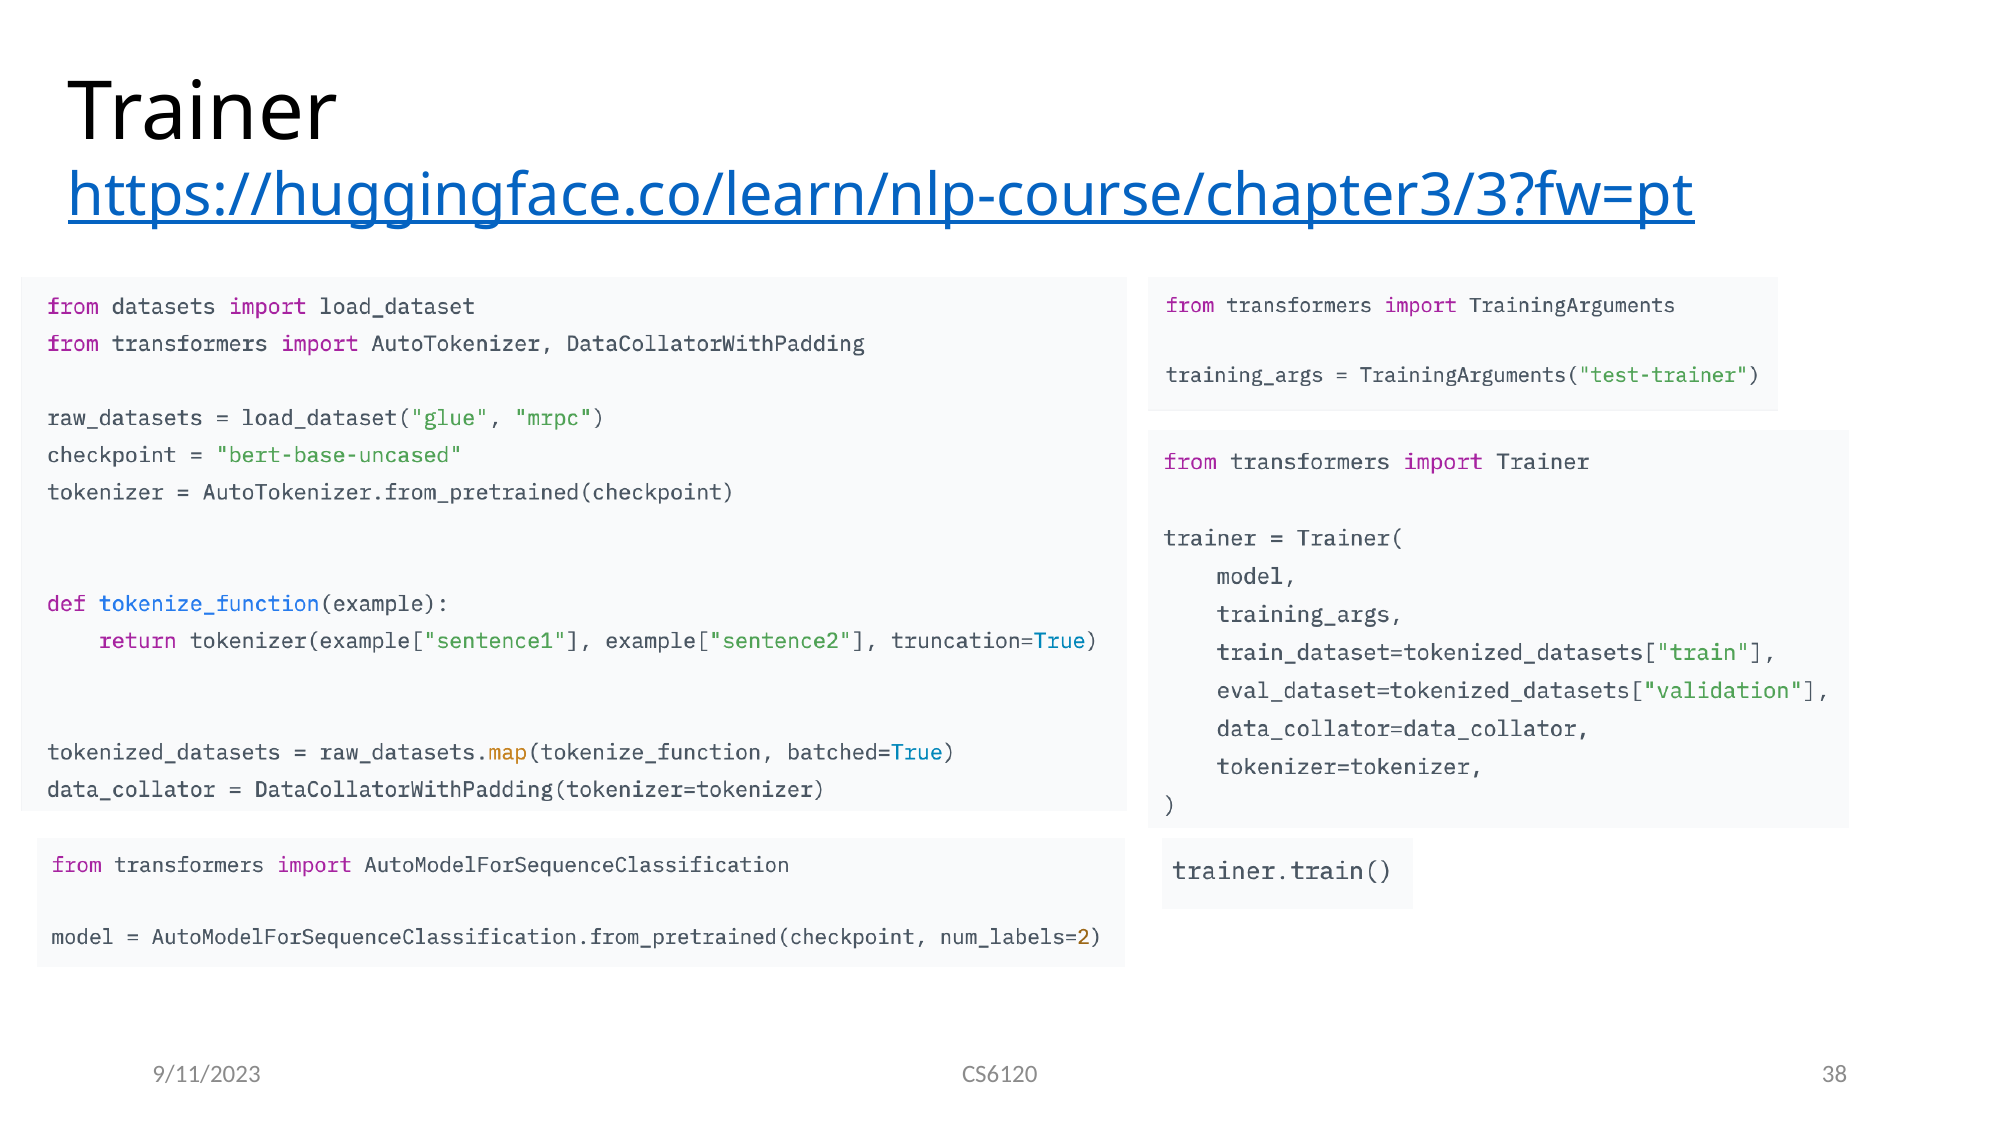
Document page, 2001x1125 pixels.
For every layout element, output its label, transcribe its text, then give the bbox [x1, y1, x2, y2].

picture [37, 838, 1125, 967]
picture [1162, 838, 1413, 909]
slide_number 38 [1412, 1042, 1863, 1103]
picture [21, 277, 1127, 811]
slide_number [137, 1042, 588, 1103]
title Trainer https://huggingface.co/learn/nlp-course/chapter3/3?fw=pt [52, 40, 1778, 259]
picture [1148, 430, 1849, 828]
footer CS6120 [662, 1042, 1338, 1103]
picture [1148, 277, 1778, 412]
